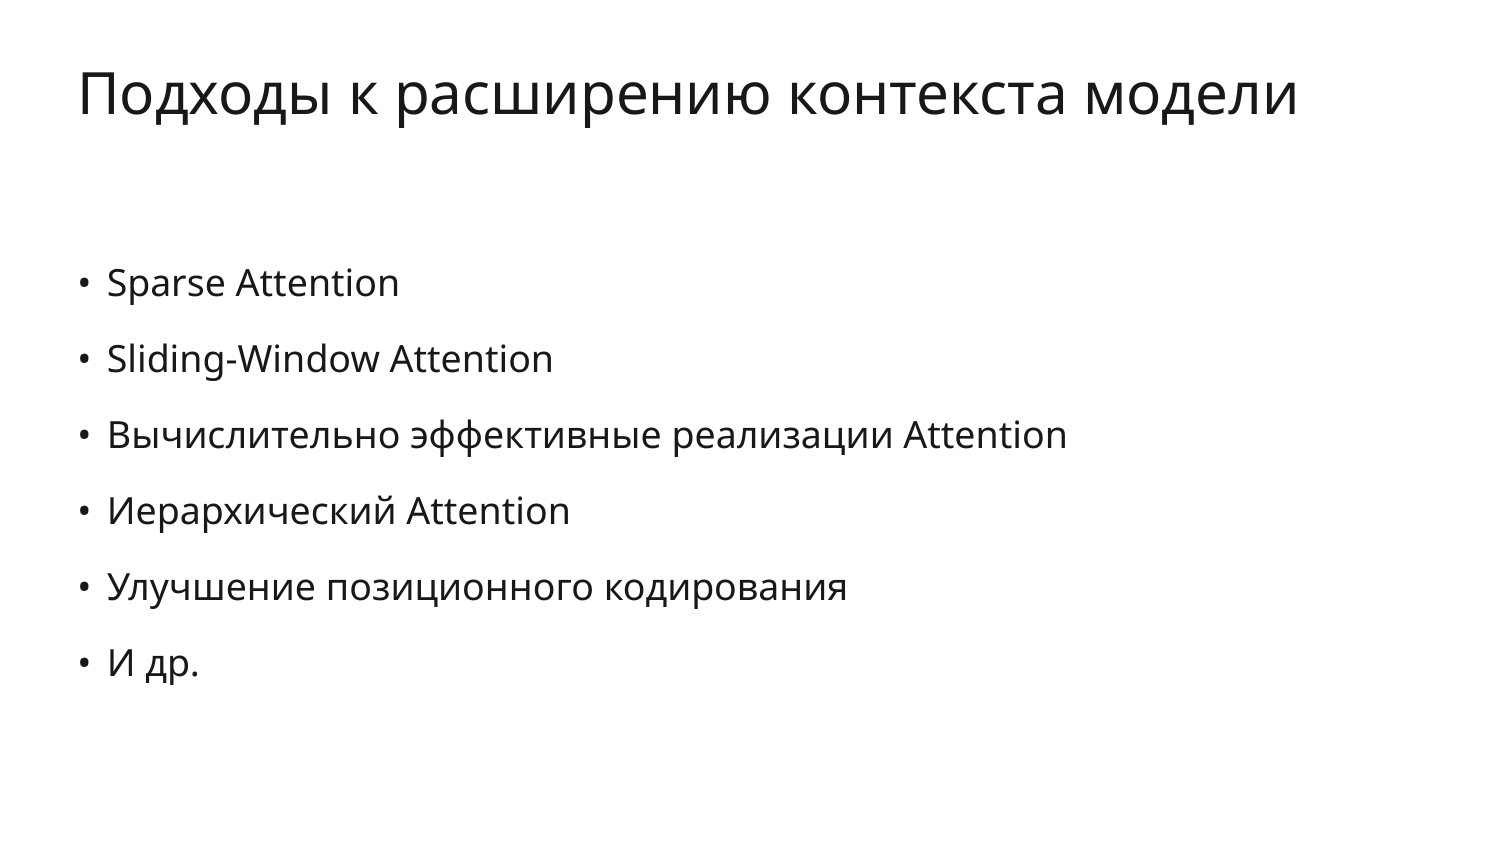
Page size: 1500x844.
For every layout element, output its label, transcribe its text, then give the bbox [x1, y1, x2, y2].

list Sparse Attention Sliding-Window Attention Вычислительно эффективные реализации Attention Иерархический Attention Улучшение позиционного кодирования И др. [74, 261, 1426, 770]
title Подходы к расширению контекста модели [74, 66, 1426, 155]
